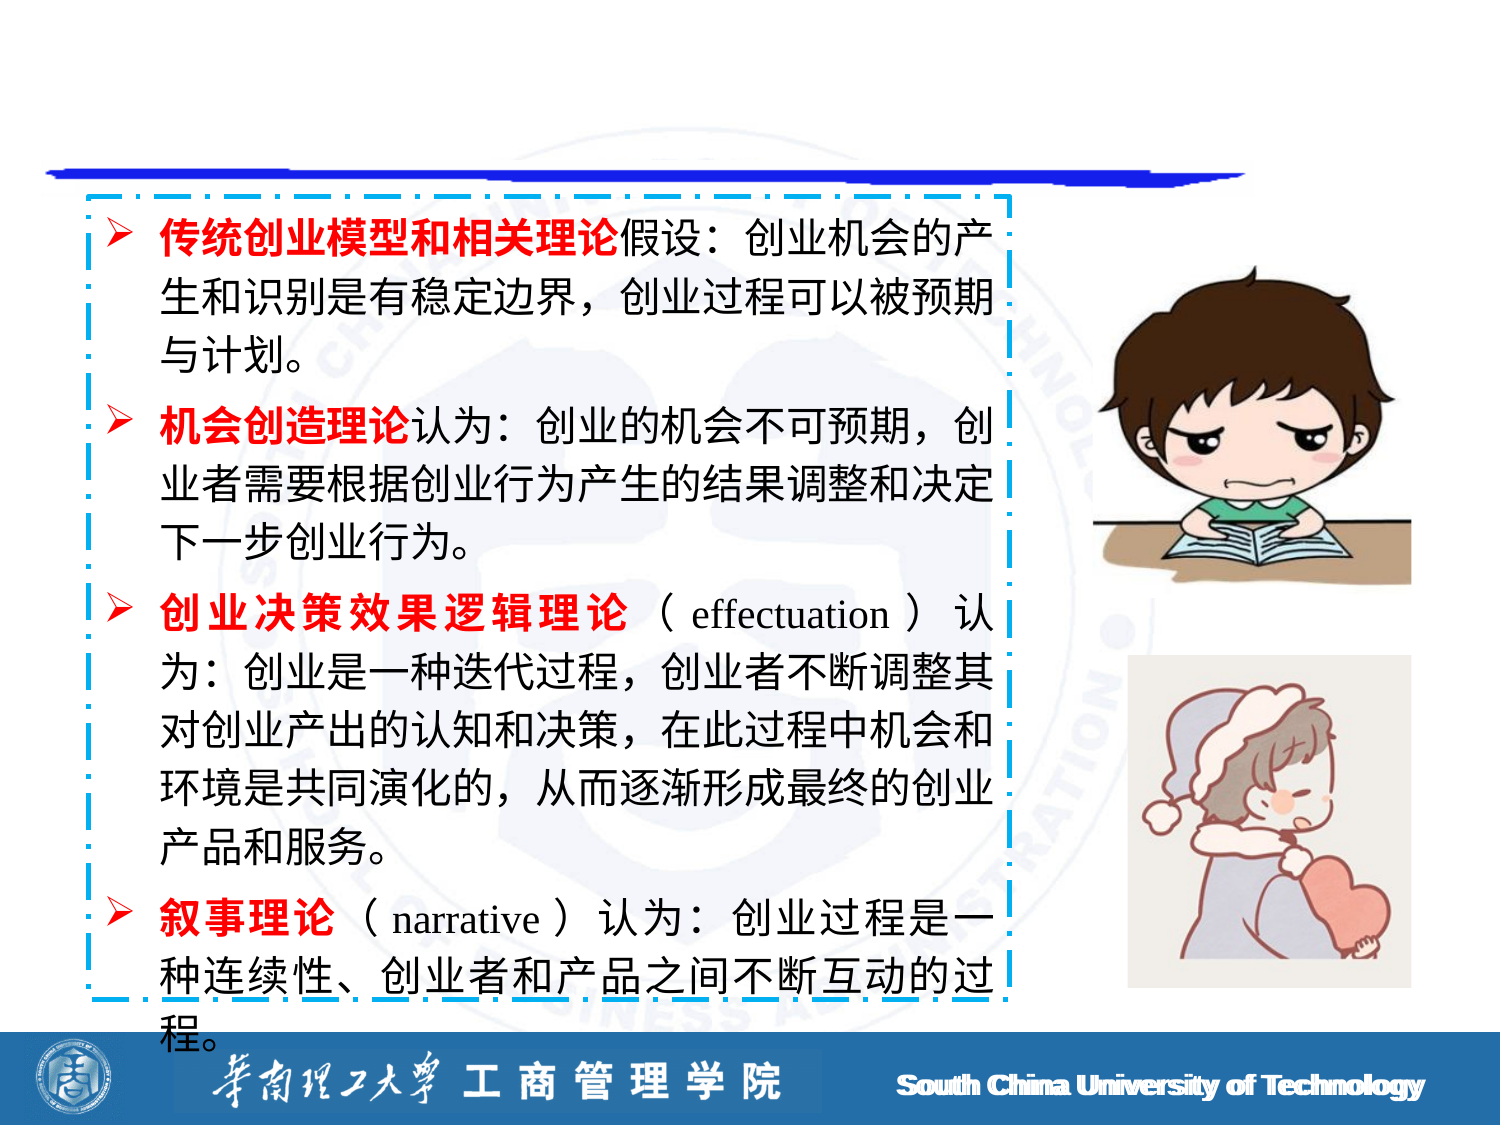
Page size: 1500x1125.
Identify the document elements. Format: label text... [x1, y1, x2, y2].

text_box 传统创业模型和相关理论假设：创业机会的产生和识别是有稳定边界，创业过程可以被预期与计划。 机会创造理论认为：创业的机会不可预期，创业者需要根据创业行为产生的结果调整和决定下一步创业行为。 创业决策效果逻辑理论（effectuation）认为：创业是一种迭代过程，创业者不断调整其对创业产出的认知和决策，在此过程中机会和环境是共同演化的，从而逐渐形成最终的创业产品和服务。 叙事理论（narrative）认为：创业过程是一种连续性、创业者和产品之间不断互动的过程。 [88, 196, 1010, 1000]
footer South China University of Technology [826, 1058, 1500, 1125]
picture [0, 105, 1500, 1125]
